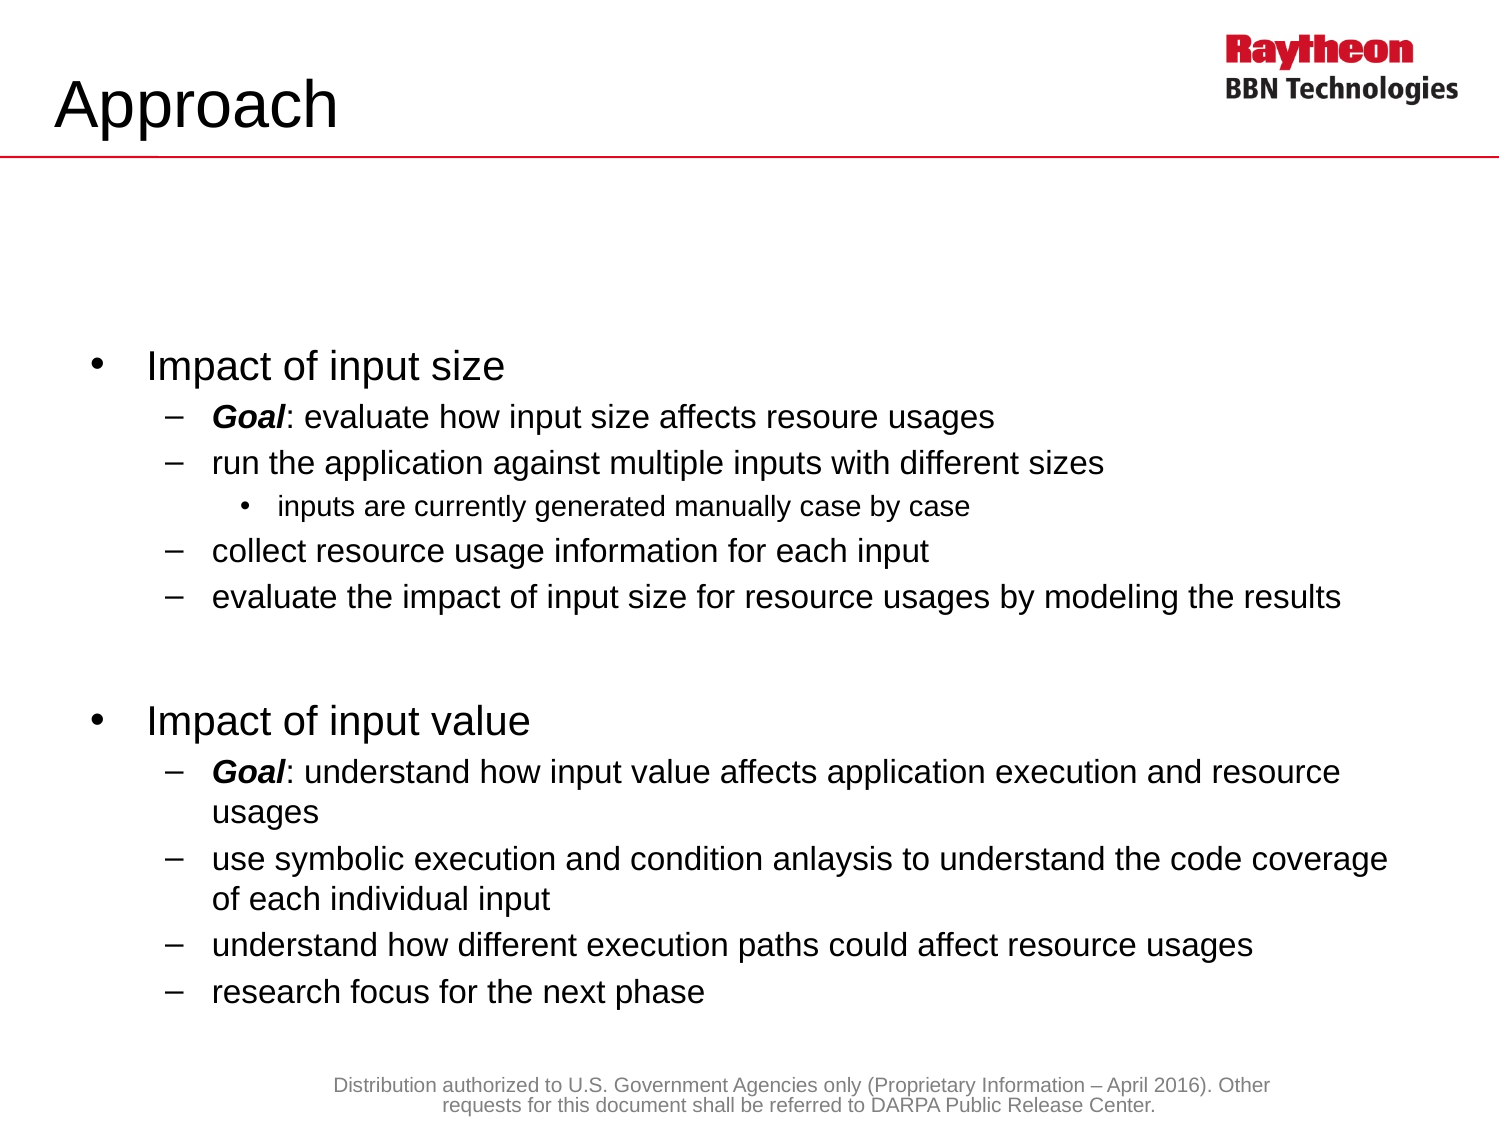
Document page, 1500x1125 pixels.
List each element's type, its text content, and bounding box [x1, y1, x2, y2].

picture [1222, 31, 1460, 108]
title Approach [39, 44, 1390, 158]
list Impact of input size Goal: evaluate how input size affects resoure usages run the application against multiple inputs with different sizes inputs are currently generated manually case by case collect resource usage information for each input evaluate the impact of input size for resource usages by modeling the results Impact of input value Goal: understand how input value affects application execution and resource usages use symbolic execution and condition anlaysis to understand the code coverage of each individual input understand how different execution paths could affect resource usages research focus for the next phase [74, 262, 1426, 1006]
